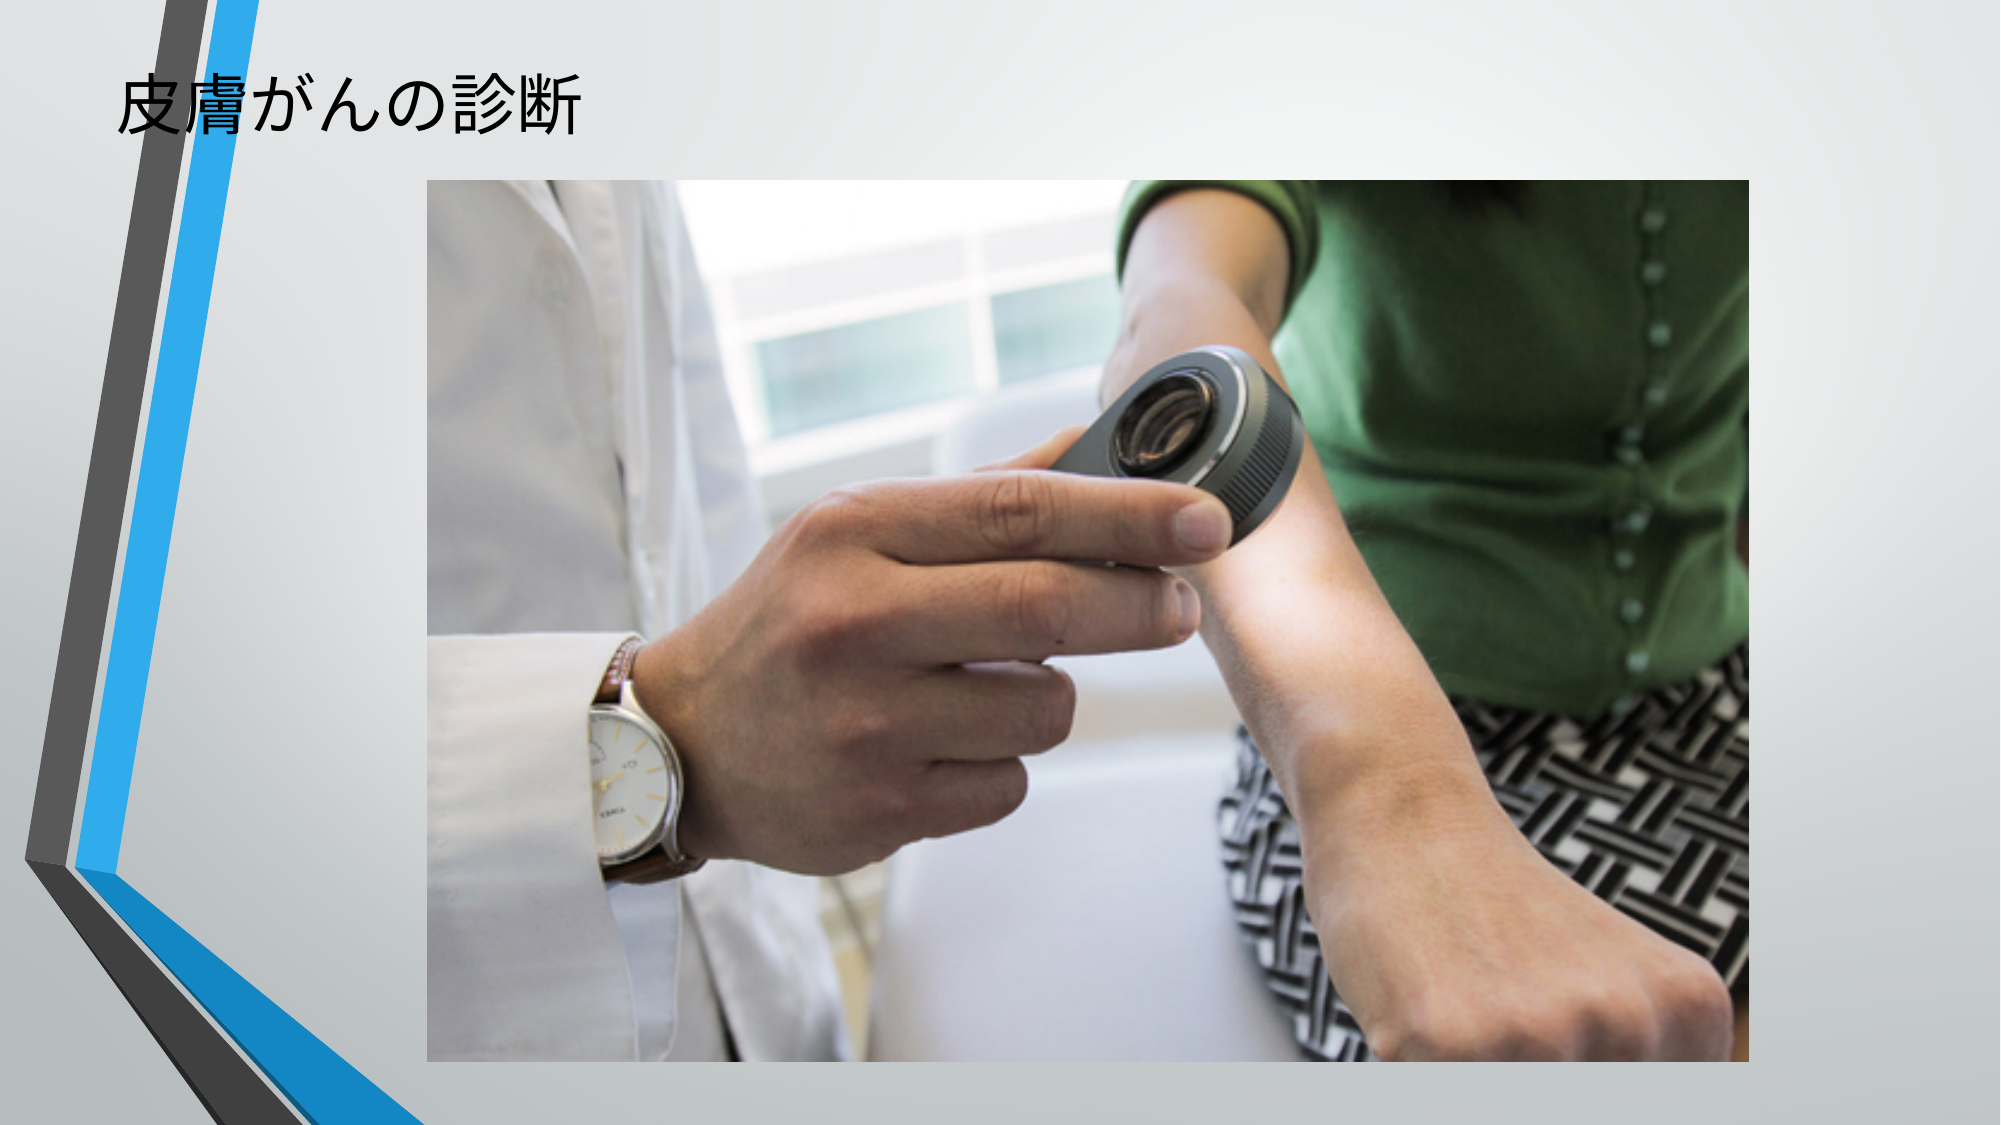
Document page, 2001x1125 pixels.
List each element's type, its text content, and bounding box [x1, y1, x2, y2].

picture [426, 179, 1749, 1063]
text_box 皮膚がんの診断 [101, 55, 599, 151]
